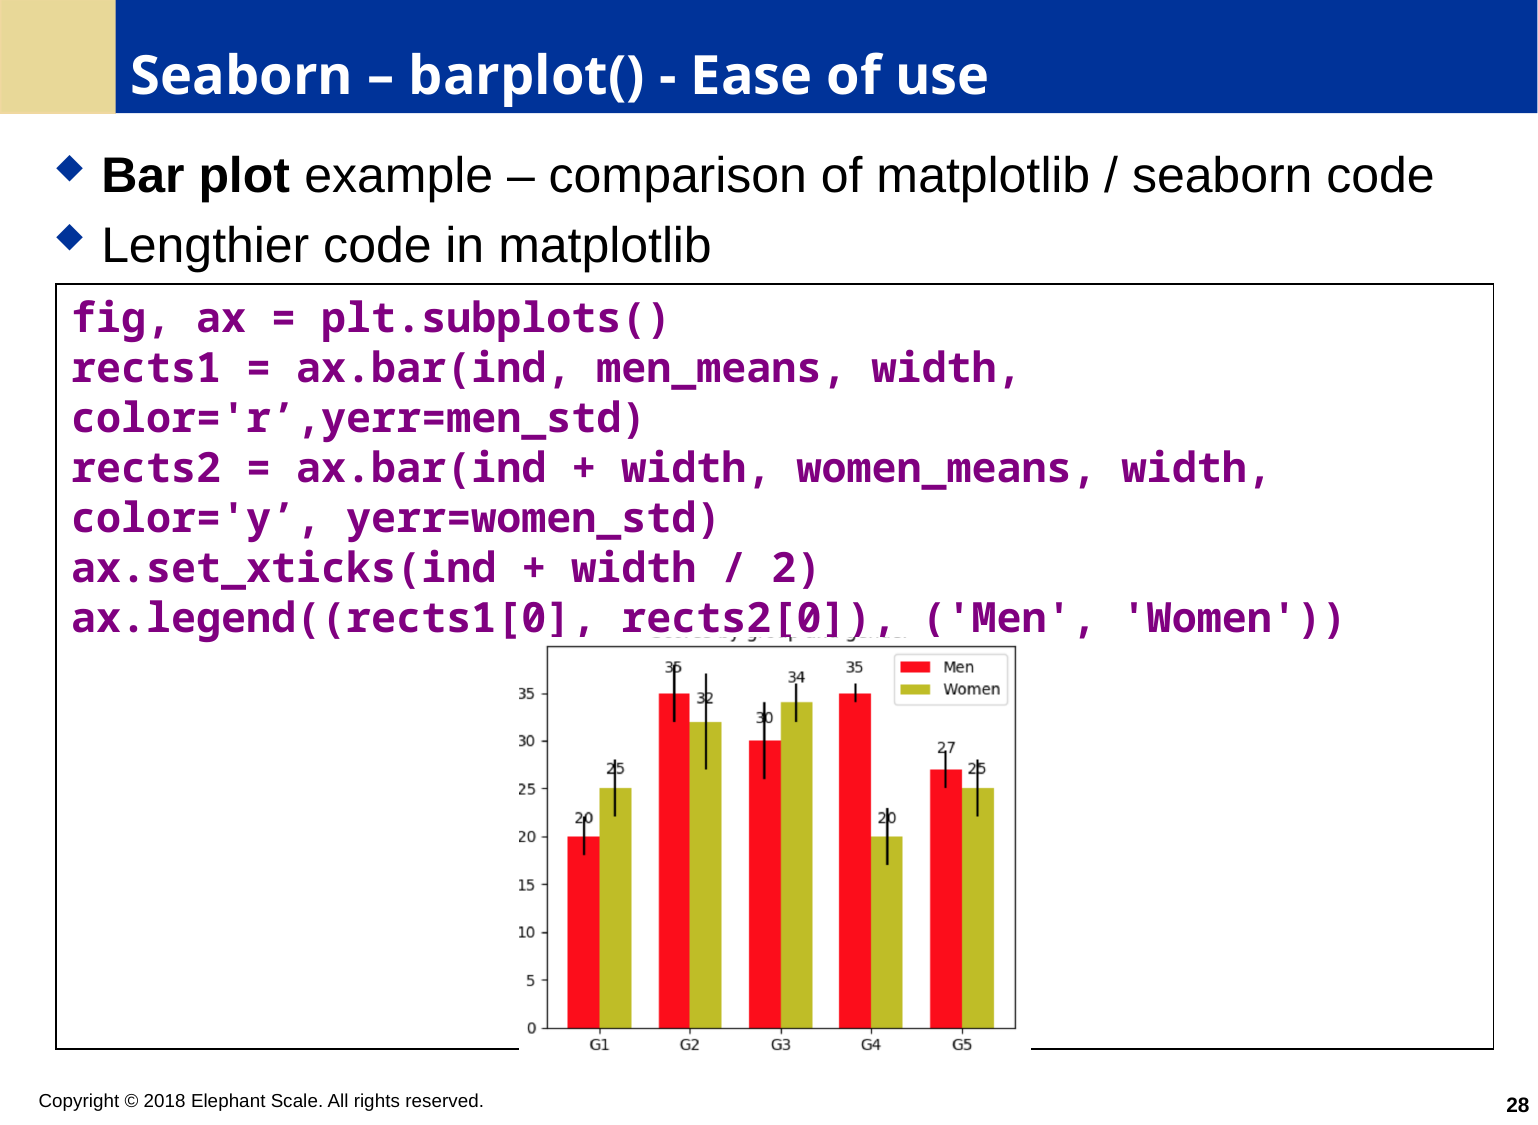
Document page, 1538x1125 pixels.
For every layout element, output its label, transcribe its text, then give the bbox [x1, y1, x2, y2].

slide_number 28 [1439, 1079, 1530, 1117]
footer Copyright © 2018 Elephant Scale. All rights reserved. [38, 1088, 932, 1112]
title Seaborn – barplot() - Ease of use [115, 0, 1538, 114]
list Bar plot example – comparison of matplotlib / seaborn code Lengthier code in matplotlib [38, 134, 1500, 1061]
picture [0, 0, 115, 114]
text_box fig, ax = plt.subplots() rects1 = ax.bar(ind, men_means, width, color='r’,yerr=men_std) rects2 = ax.bar(ind + width, women_means, width, color='y’, yerr=women_std) ax.set_xticks(ind + width / 2) ax.legend((rects1[0], rects2[0]), ('Men', 'Women')) [56, 283, 1494, 1049]
picture [519, 637, 1031, 1053]
